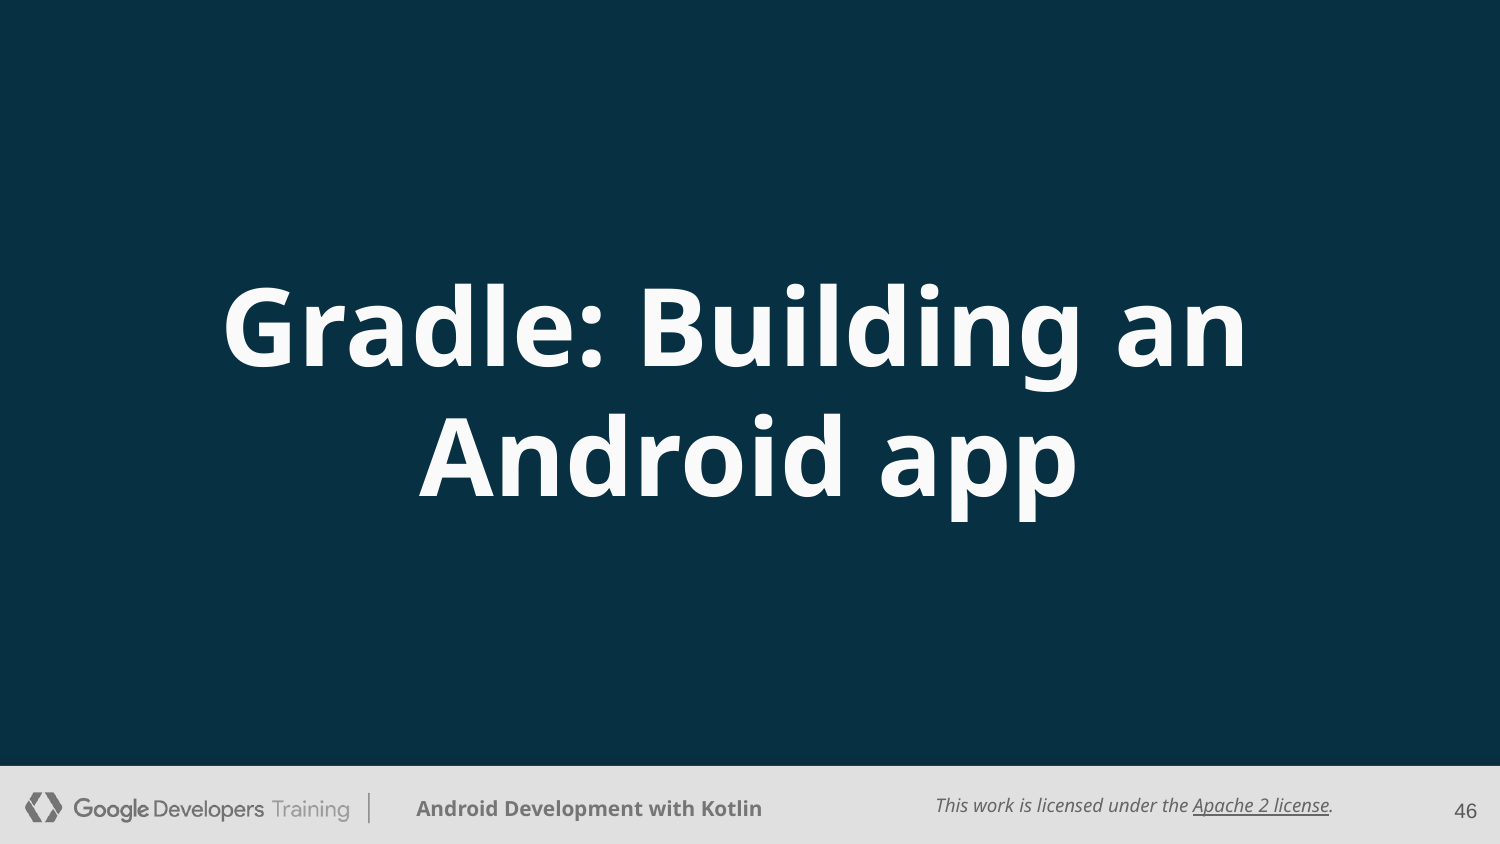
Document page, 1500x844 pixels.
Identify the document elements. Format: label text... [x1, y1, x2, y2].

slide_number ‹#› [1402, 777, 1493, 842]
picture [0, 0, 1500, 844]
text_box Gradle: Building an Android app [51, 190, 1449, 533]
